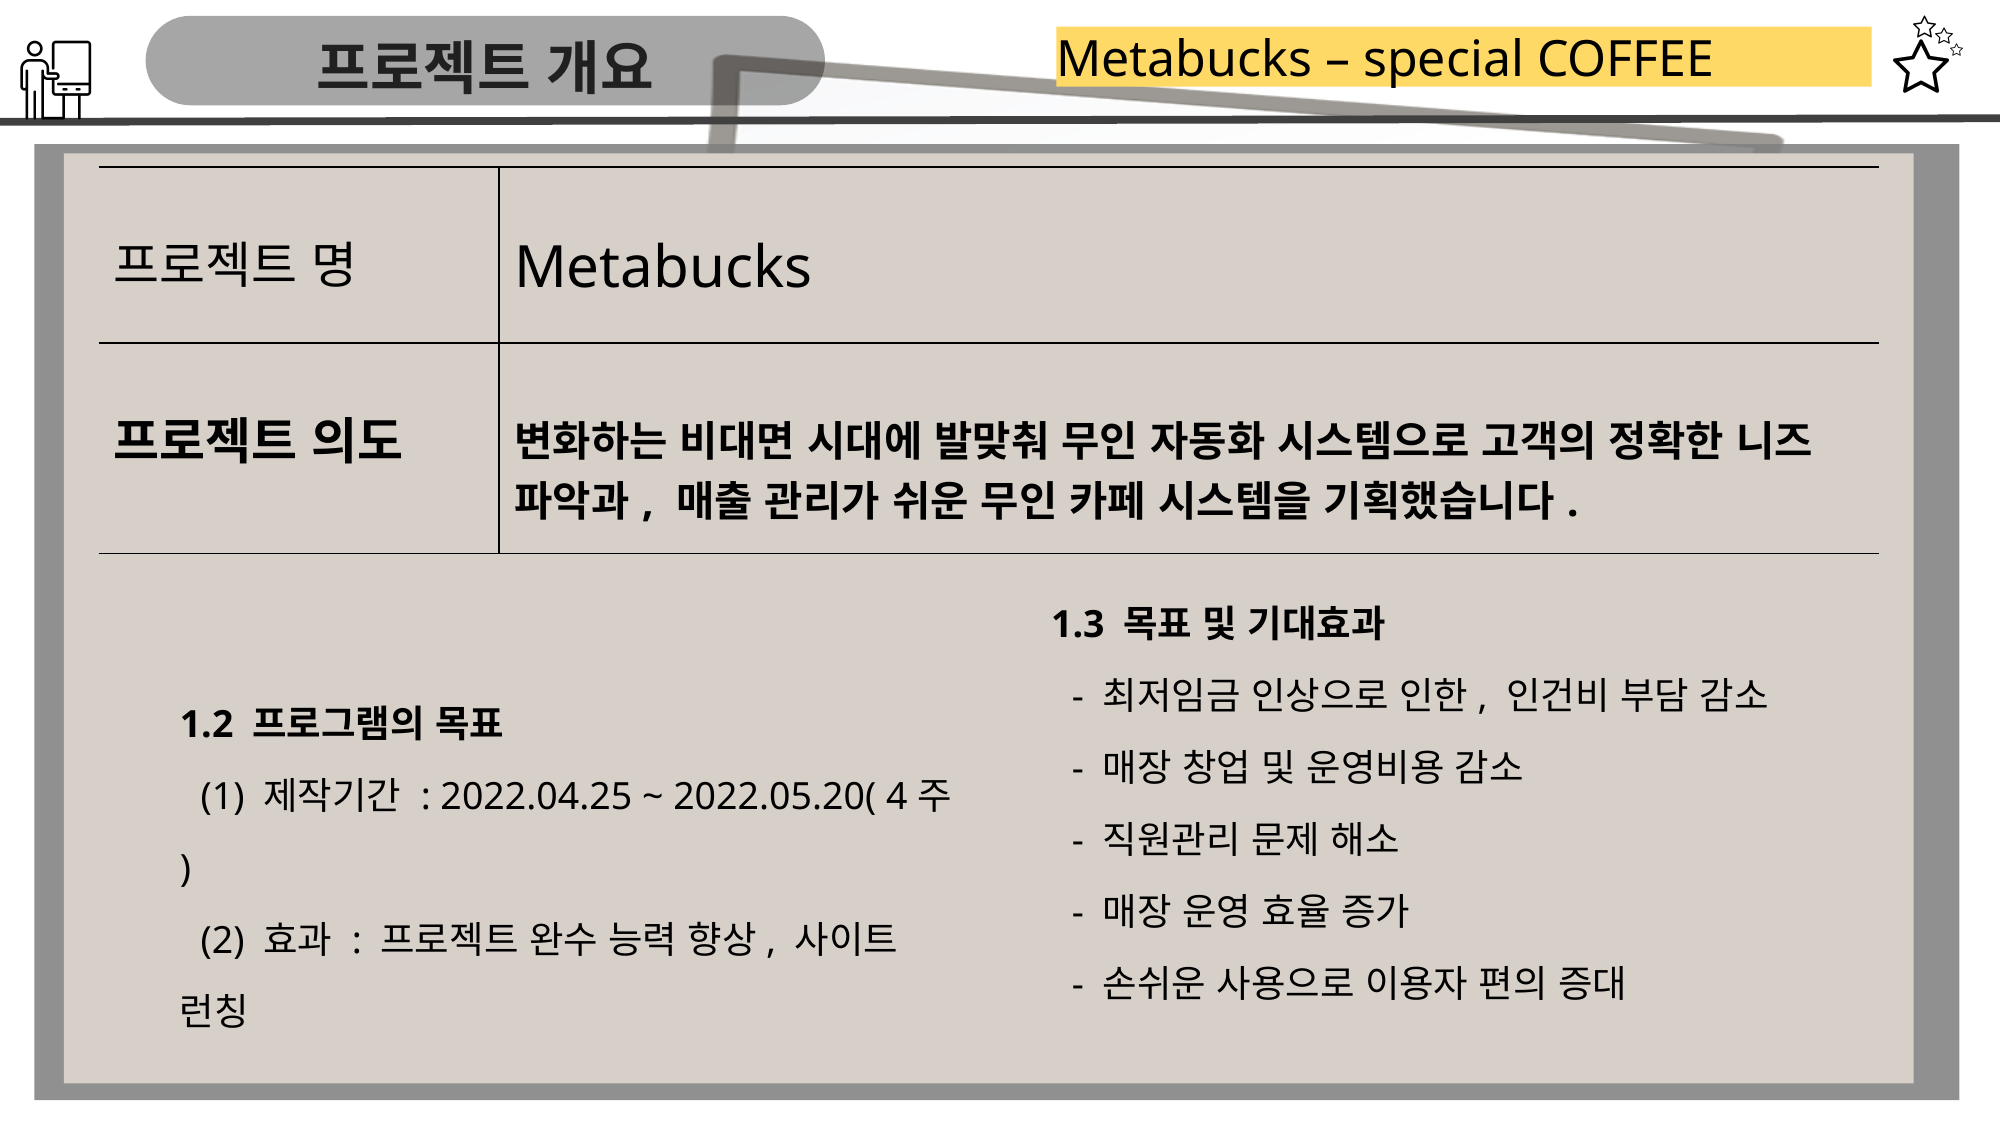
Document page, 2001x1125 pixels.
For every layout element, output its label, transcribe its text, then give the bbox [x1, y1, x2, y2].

text_box [33, 143, 1960, 1101]
table_cell 변화하는 비대면 시대에 발맞춰 무인 자동화 시스템으로 고객의 정확한 니즈 파악과, 매출 관리가 쉬운 무인 카페 시스템을 기획했습니다. [500, 344, 1879, 553]
table_header 프로젝트 명 [99, 168, 498, 342]
text_box Metabucks – special COFFEE [1056, 26, 1872, 87]
table_cell 프로젝트 의도 [99, 344, 498, 553]
text_box 프로젝트 개요 [144, 14, 827, 107]
text_box 1.2 프로그램의 목표 (1) 제작기간 : 2022.04.25 ~ 2022.05.20( 4주 ) (2) 효과 : 프로젝트 완수 능력 향상, 사이트 런칭 [165, 665, 977, 942]
text_box 1.3 목표 및 기대효과 - 최저임금 인상으로 인한, 인건비 부담 감소 - 매장 창업 및 운영비용 감소 - 직원관리 문제 해소 - 매장 운영 효율 증가 - 손쉬운 사용으로 이용자 편의 증대 [1036, 565, 1860, 1013]
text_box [1893, 15, 1963, 94]
table_header Metabucks [500, 168, 1879, 342]
picture [15, 38, 99, 122]
text_box [63, 153, 1914, 1084]
